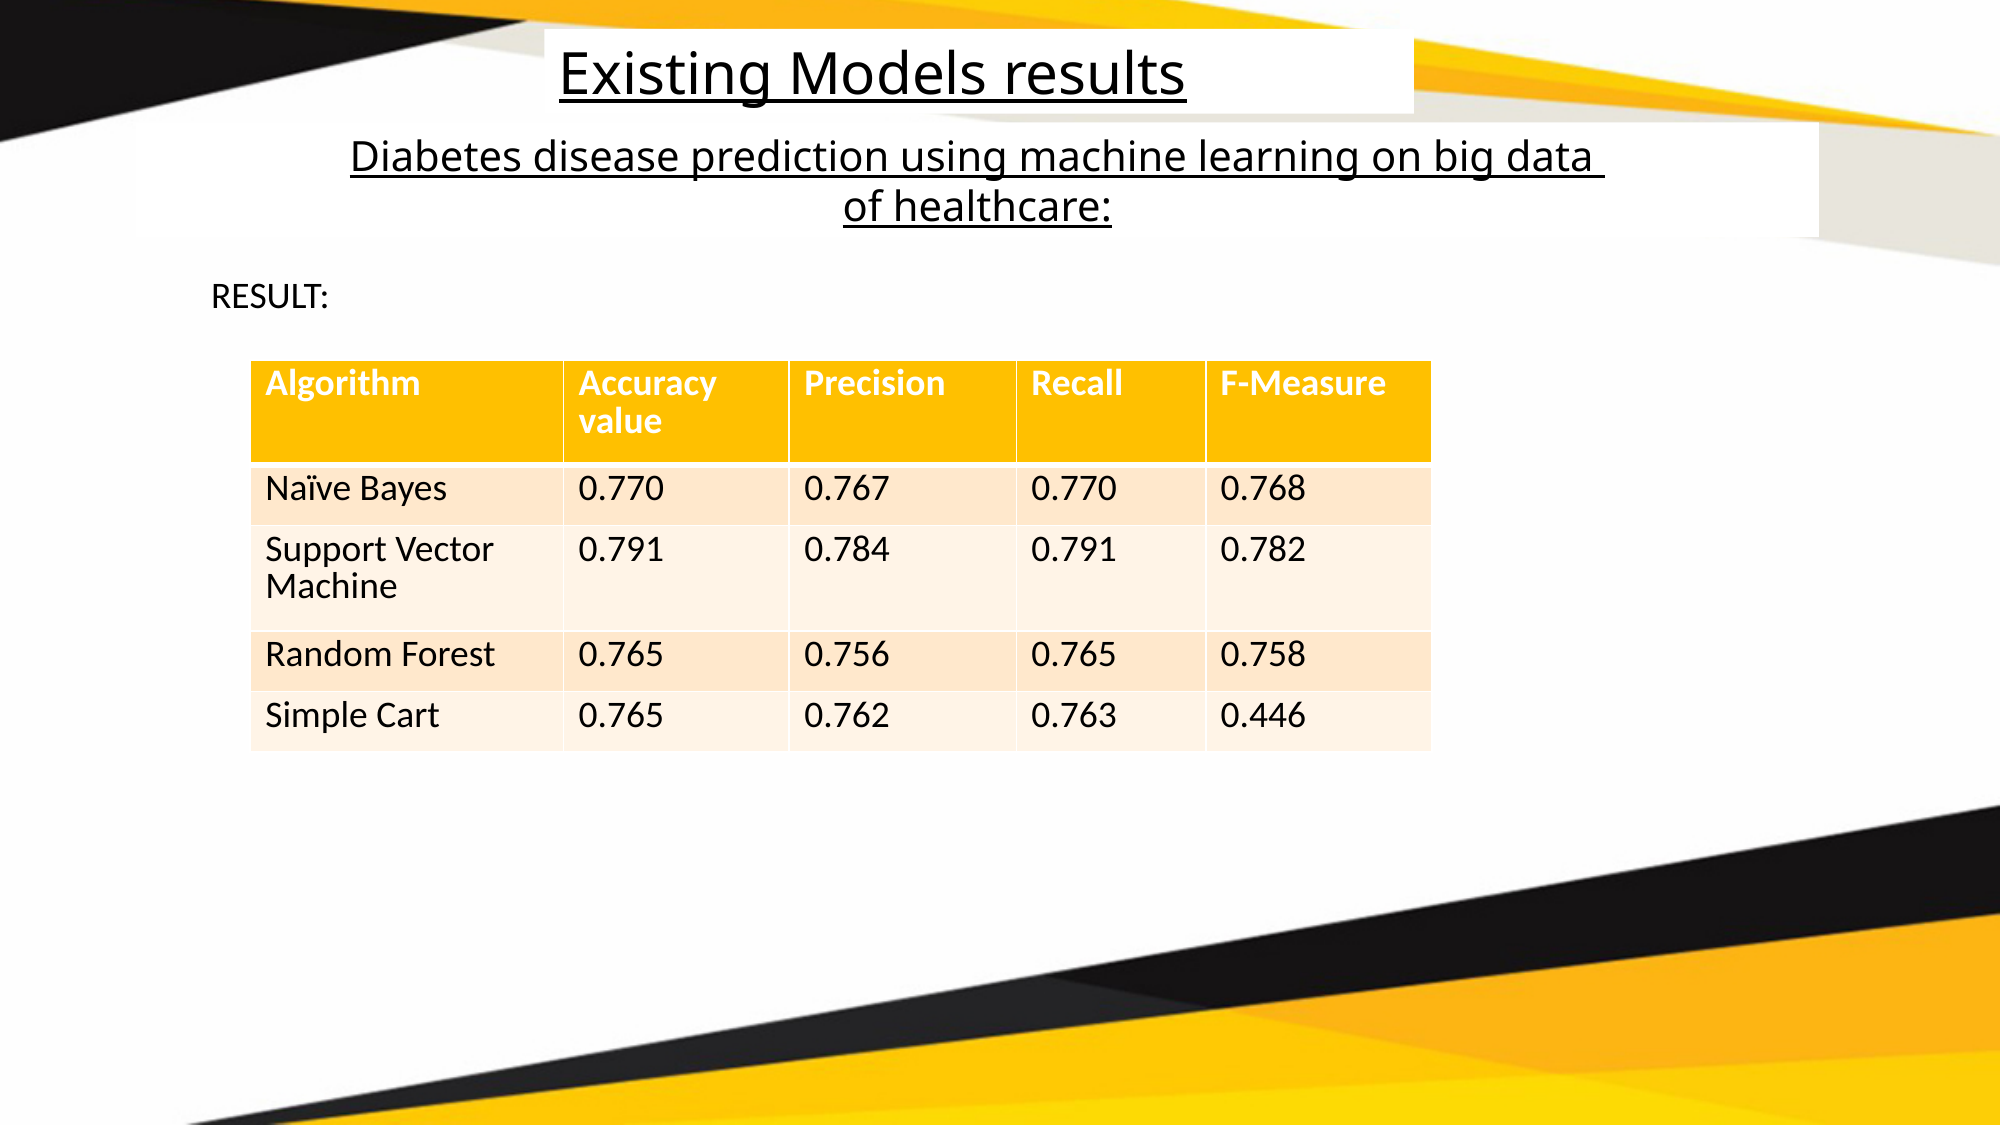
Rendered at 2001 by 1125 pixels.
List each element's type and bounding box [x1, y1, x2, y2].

list [0, 0, 2000, 1125]
